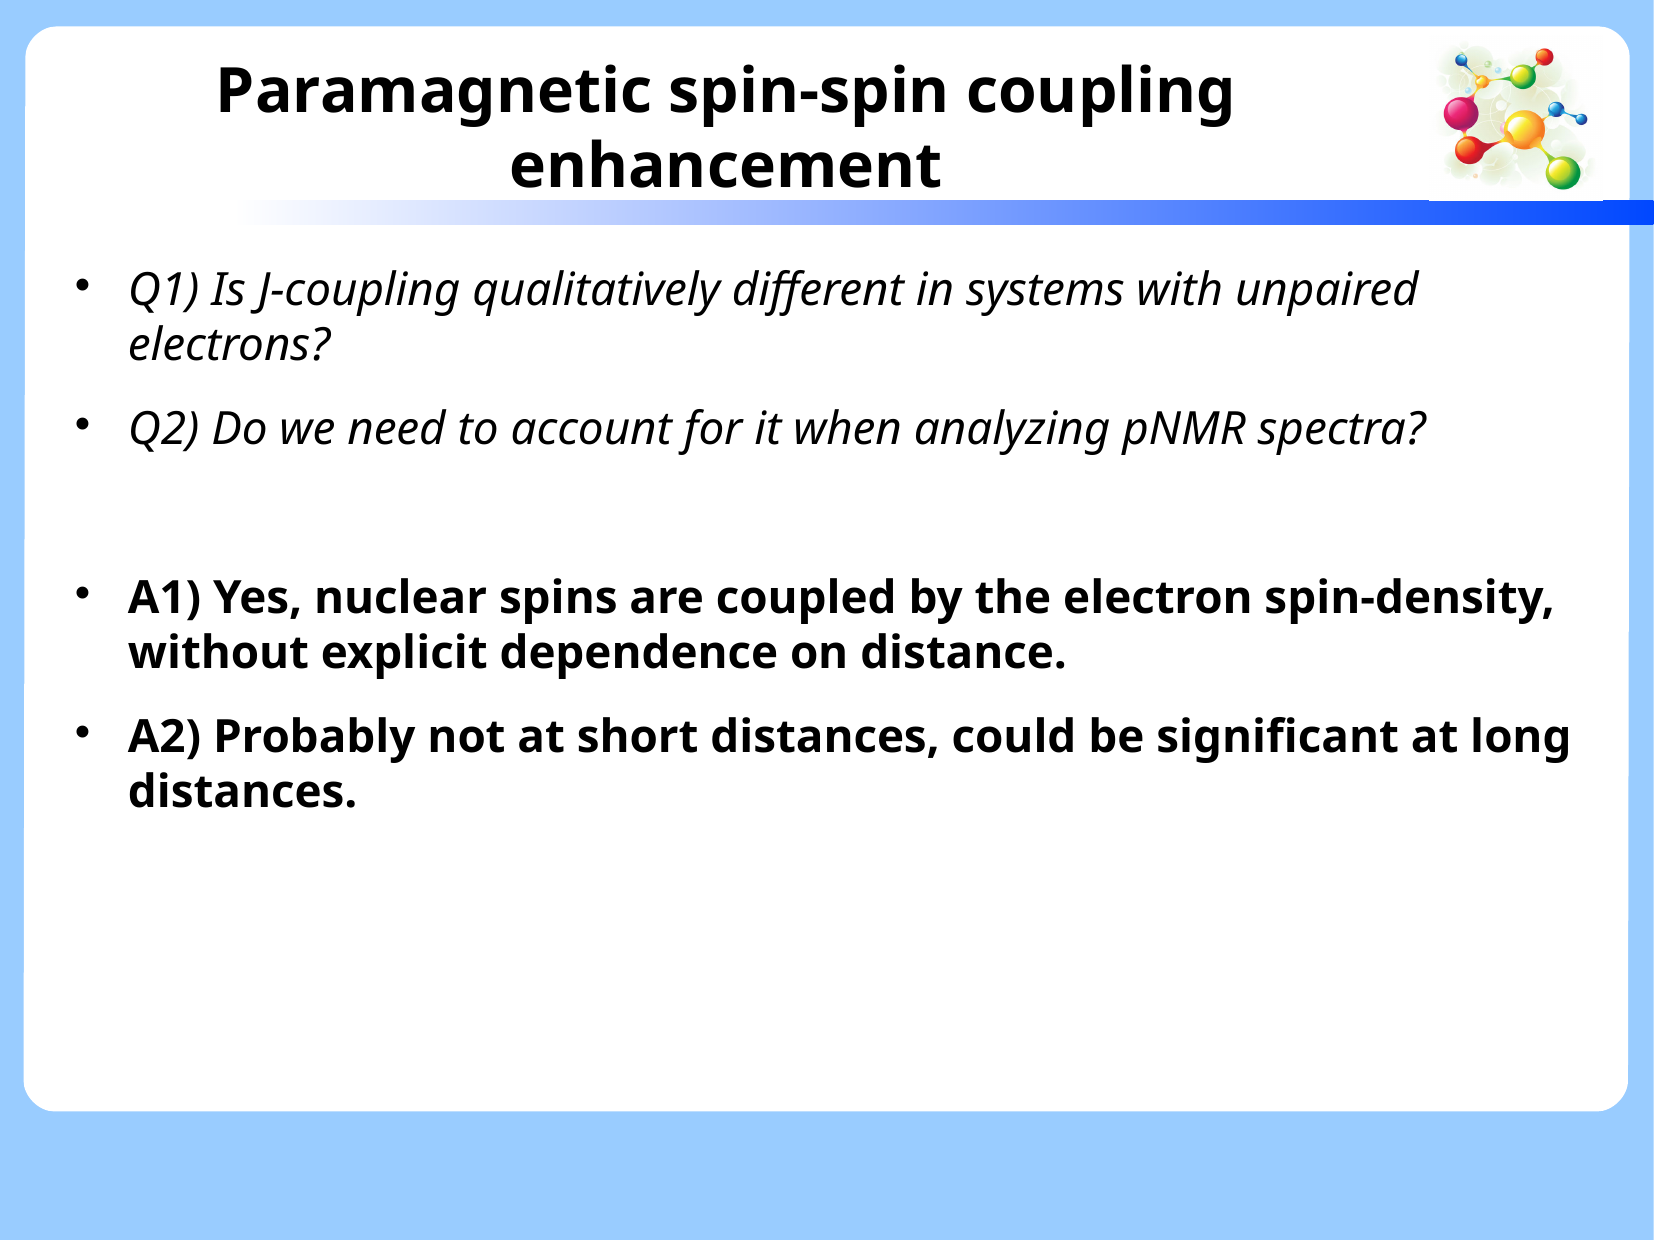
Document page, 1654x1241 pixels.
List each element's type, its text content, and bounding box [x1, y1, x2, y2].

text_box Q1) Is J-coupling qualitatively different in systems with unpaired electrons? Q2) Do we need to account for it when analyzing pNMR spectra? A1) Yes, nuclear spins are coupled by the electron spin-density, without explicit dependence on distance. A2) Probably not at short distances, could be significant at long distances. [56, 259, 1622, 1087]
picture [1428, 35, 1603, 201]
text_box [790, 201, 794, 224]
text_box [956, 201, 961, 224]
text_box Paramagnetic spin-spin coupling enhancement [82, 49, 1370, 201]
text_box [873, 201, 877, 224]
